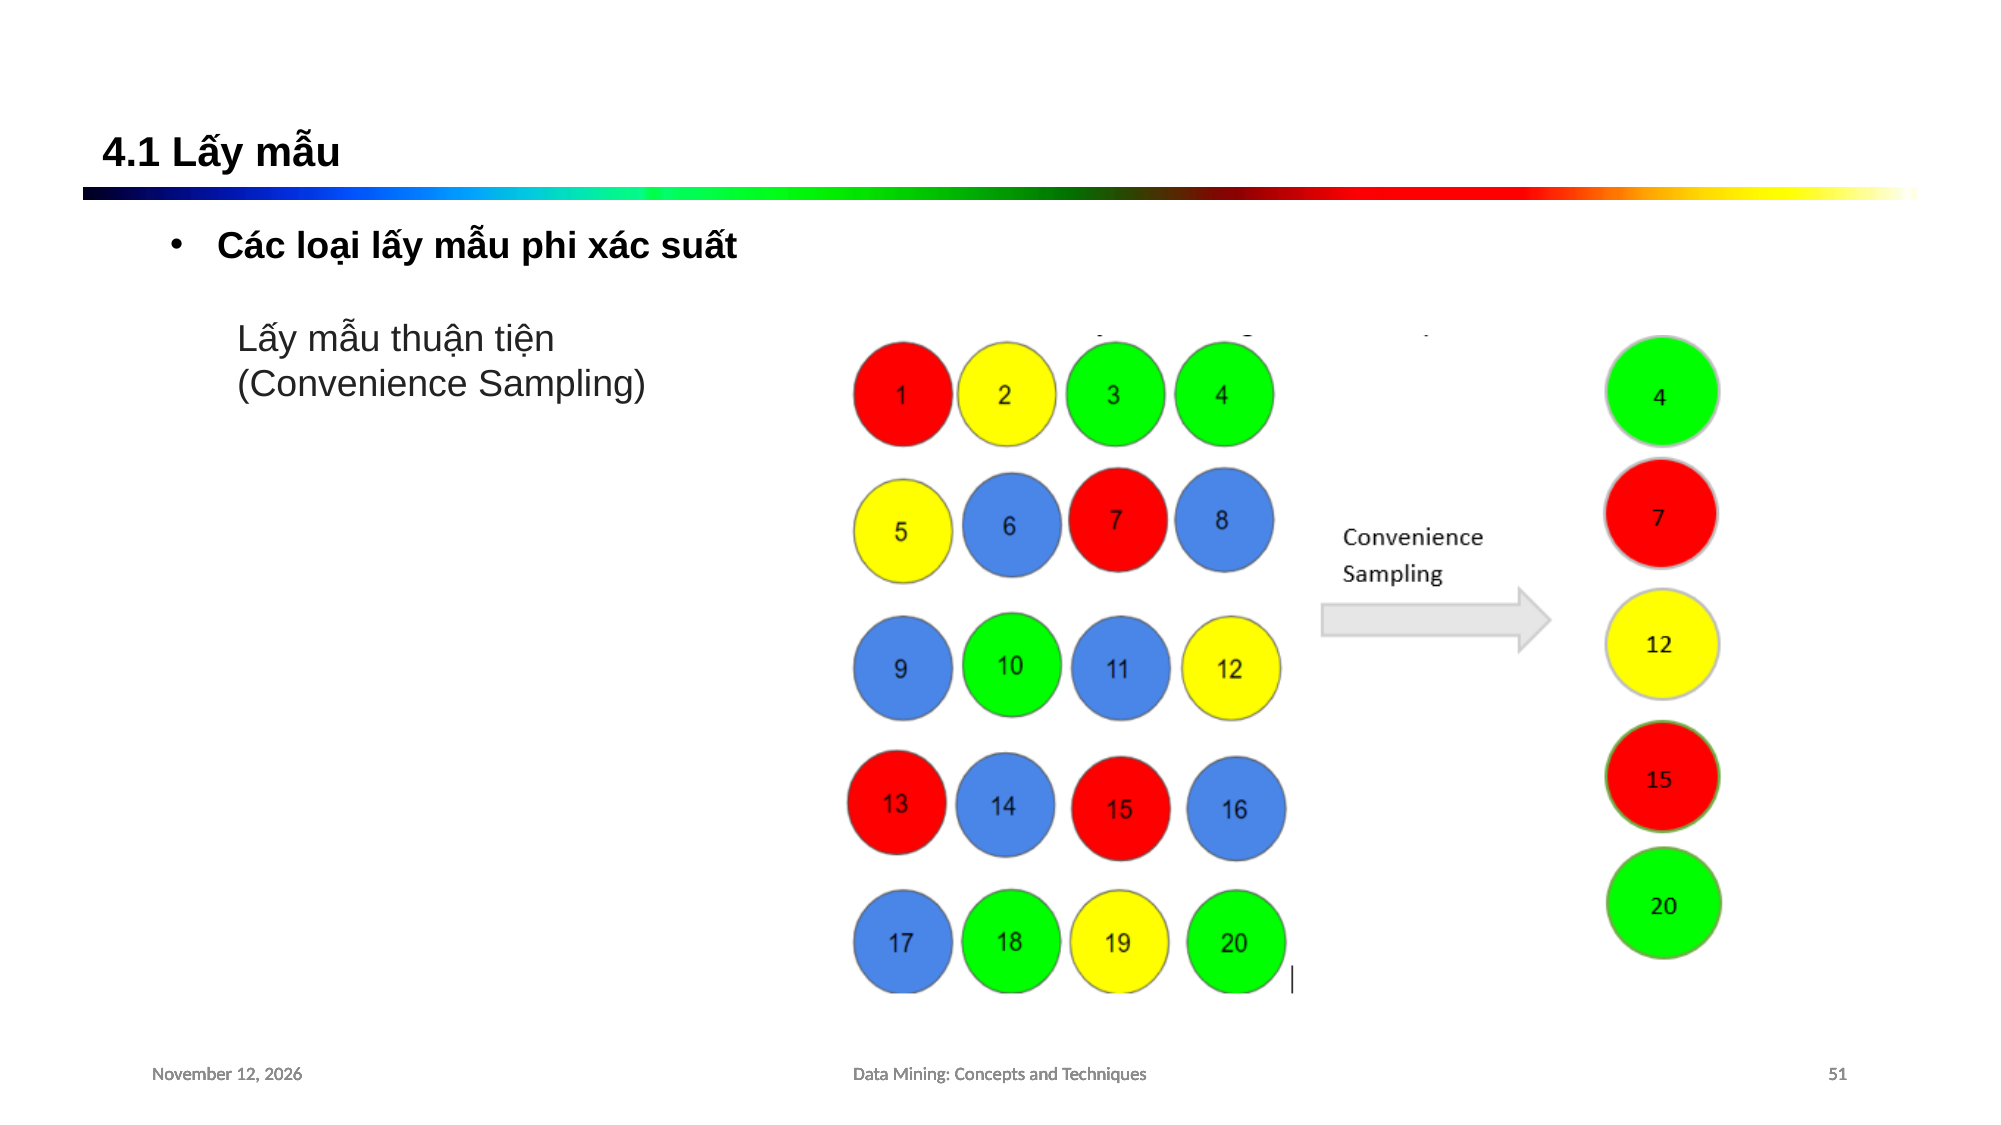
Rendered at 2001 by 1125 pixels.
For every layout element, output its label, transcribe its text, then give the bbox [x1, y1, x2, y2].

text_box Các loại lấy mẫu phi xác suất [155, 214, 865, 274]
picture [792, 335, 1837, 1001]
picture [83, 187, 473, 200]
text_box August 25, 2022 [137, 1042, 588, 1103]
picture [509, 187, 1917, 200]
text_box Data Mining: Concepts and Techniques [662, 1042, 1338, 1103]
text_box 51 [1412, 1042, 1863, 1103]
text_box 4.1 Lấy mẫu [87, 116, 1088, 182]
text_box Lấy mẫu thuận tiện (Convenience Sampling) [222, 306, 1223, 411]
